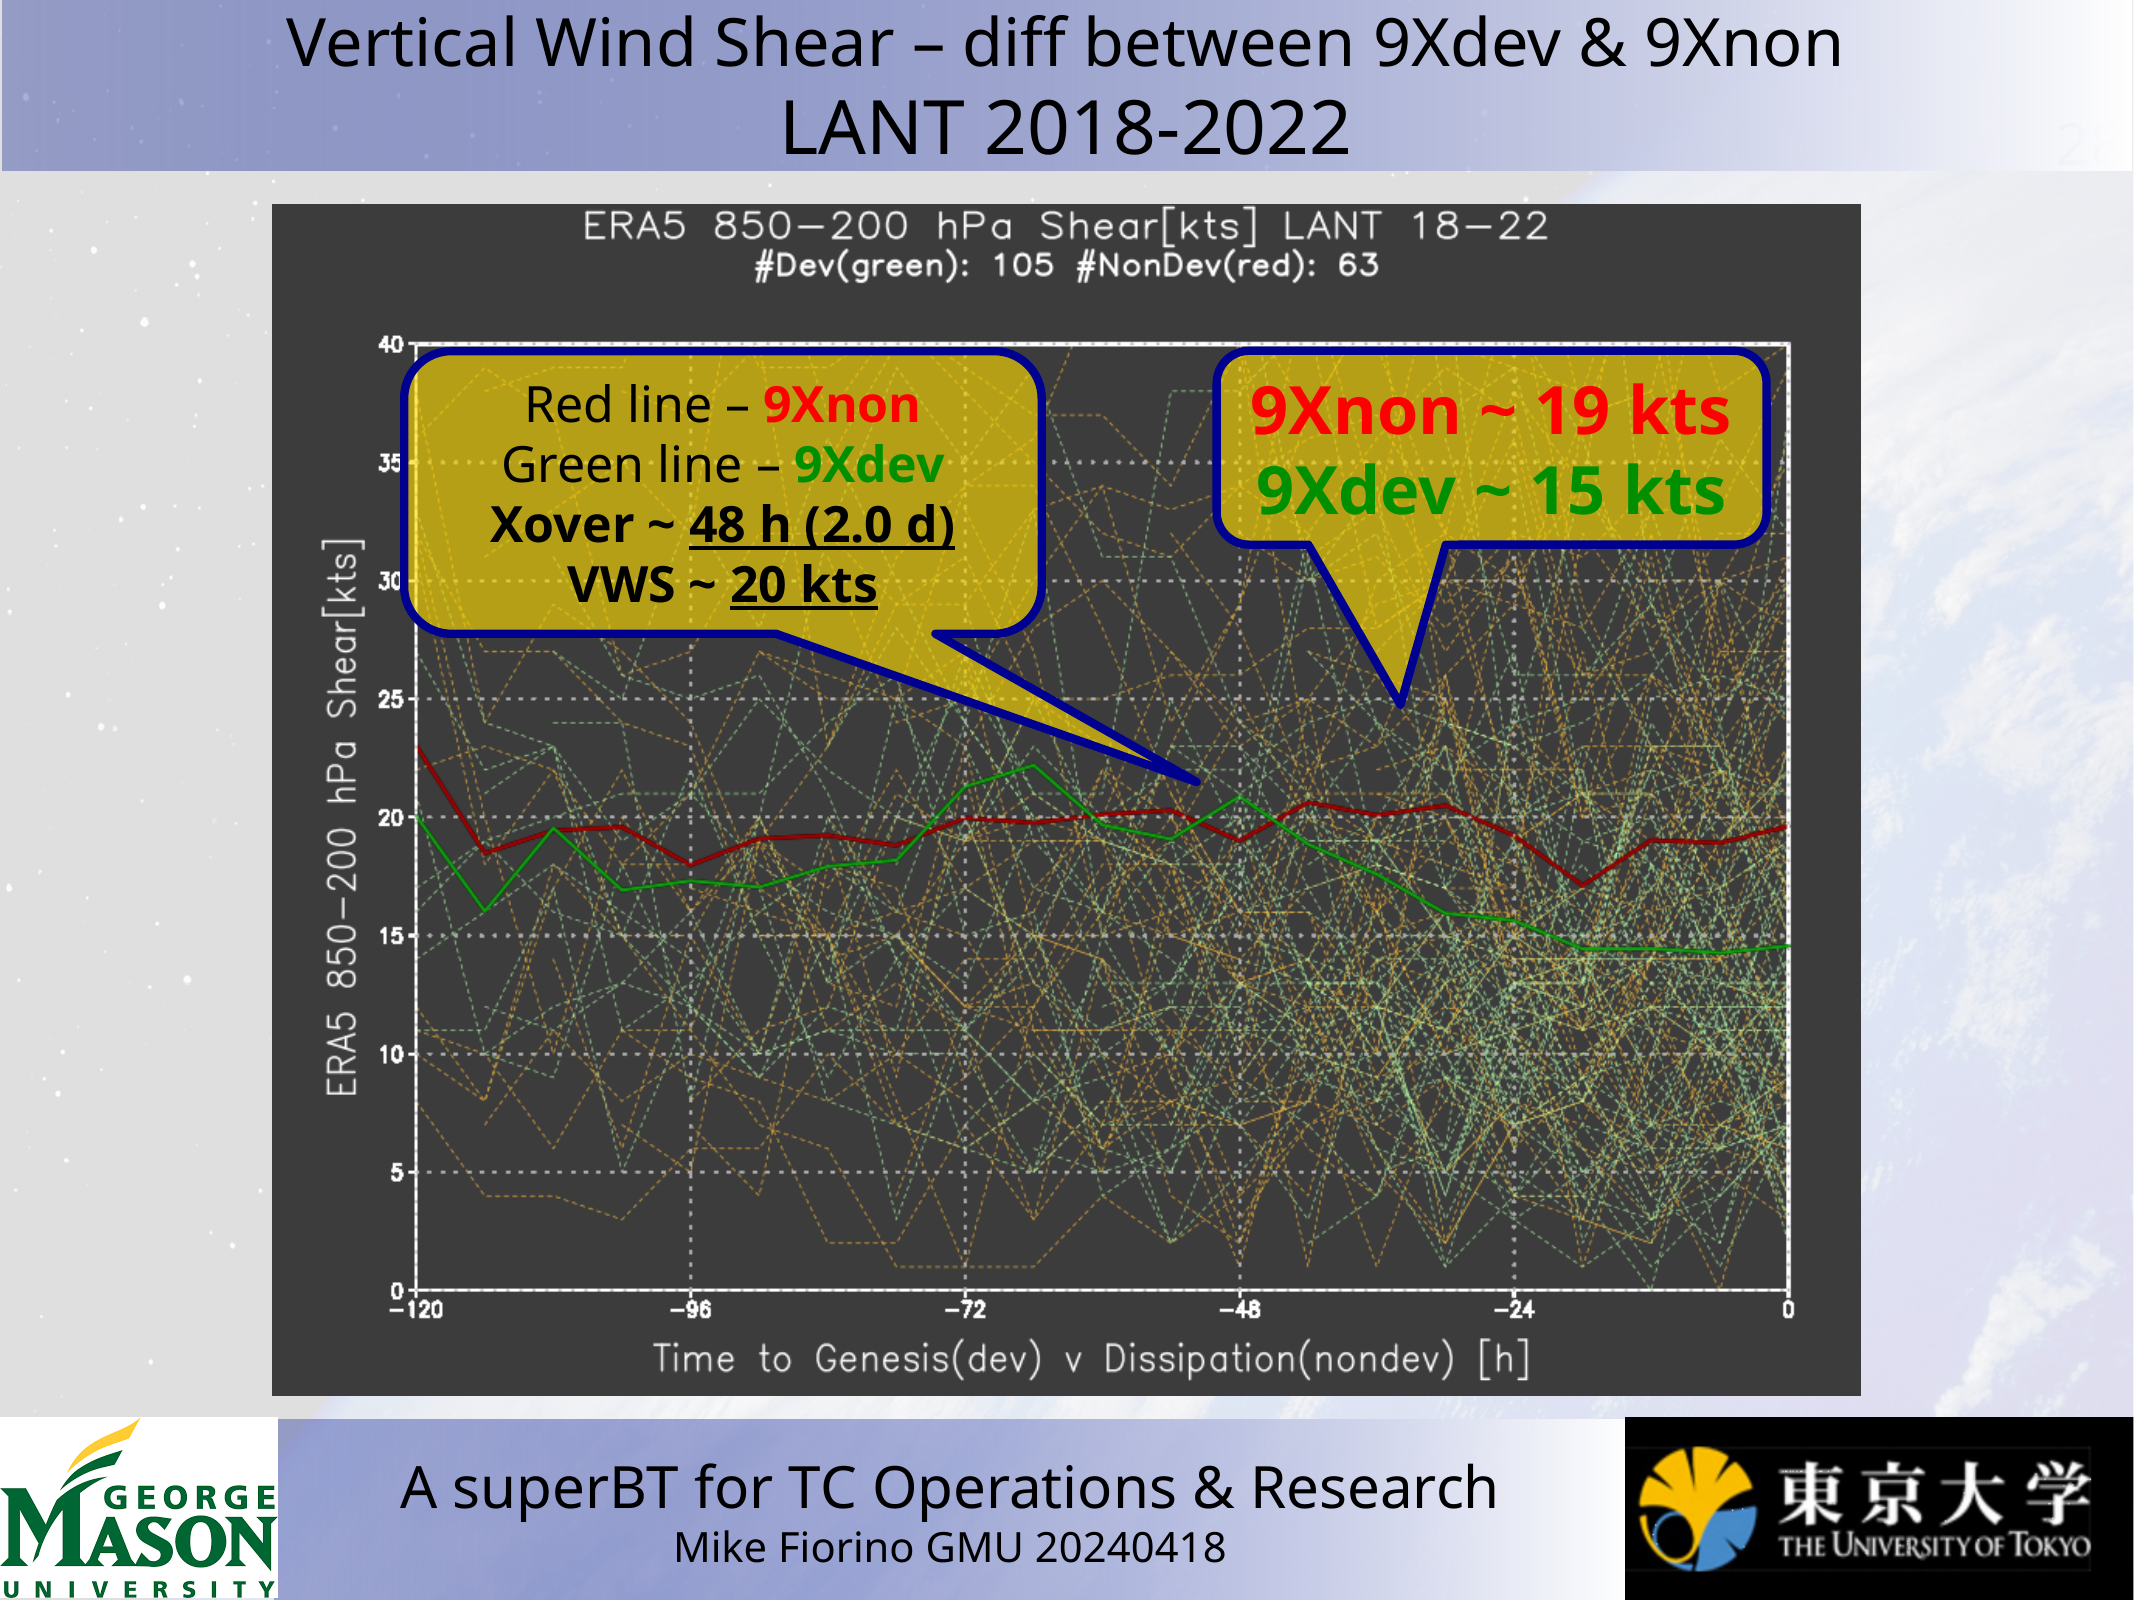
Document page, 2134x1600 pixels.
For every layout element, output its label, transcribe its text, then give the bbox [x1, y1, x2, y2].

title Vertical Wind Shear – diff between 9Xdev & 9Xnon LANT 2018-2022 [2, 0, 2132, 171]
picture [0, 1417, 278, 1598]
picture [1625, 1417, 2134, 1600]
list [272, 204, 1861, 1396]
